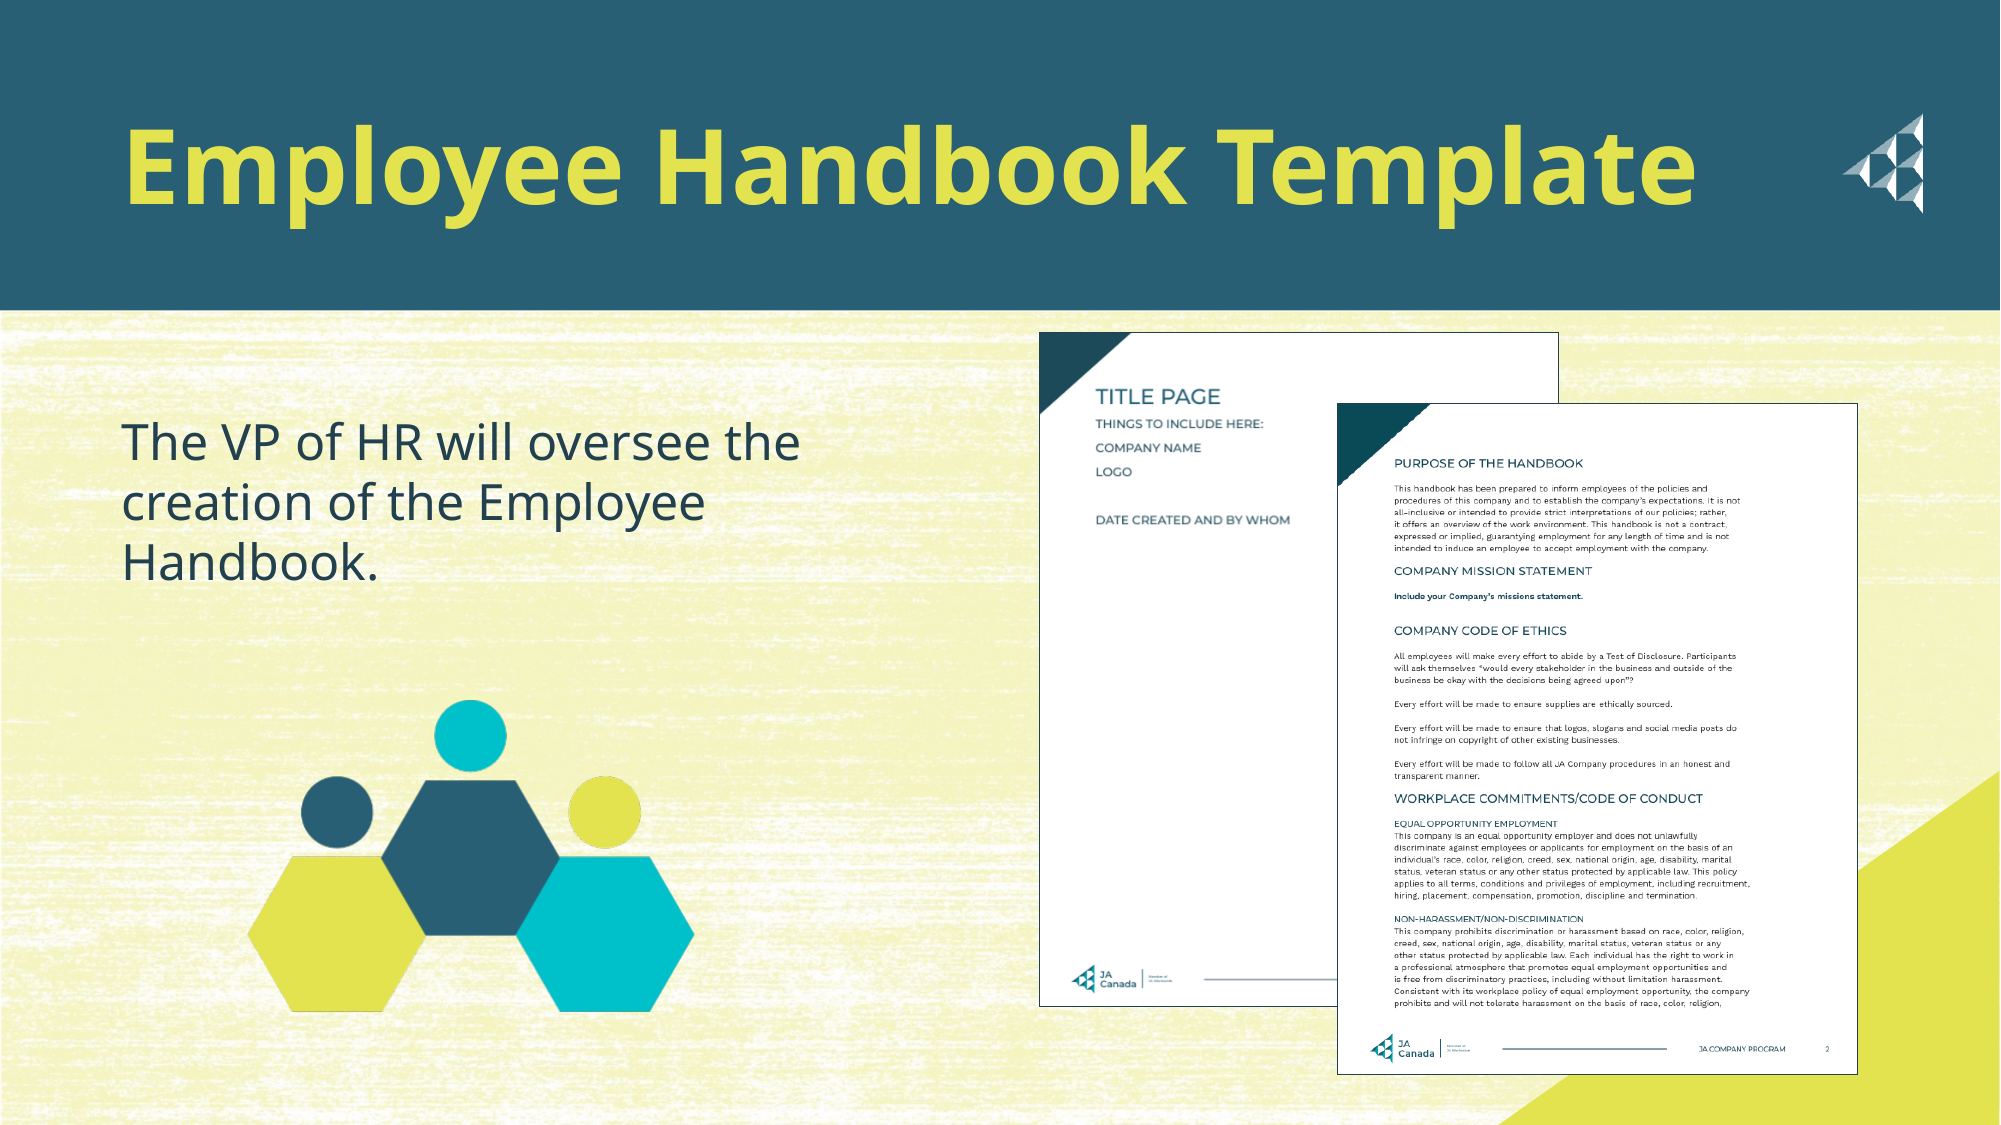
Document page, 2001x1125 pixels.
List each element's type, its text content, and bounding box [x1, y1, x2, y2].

text_box [1496, 769, 2000, 1125]
picture [1039, 332, 1858, 1075]
title Employee Handbook Template [106, 112, 1923, 213]
picture [137, 637, 805, 1125]
list The VP of HR will oversee the creation of the Employee Handbook. [106, 403, 836, 804]
